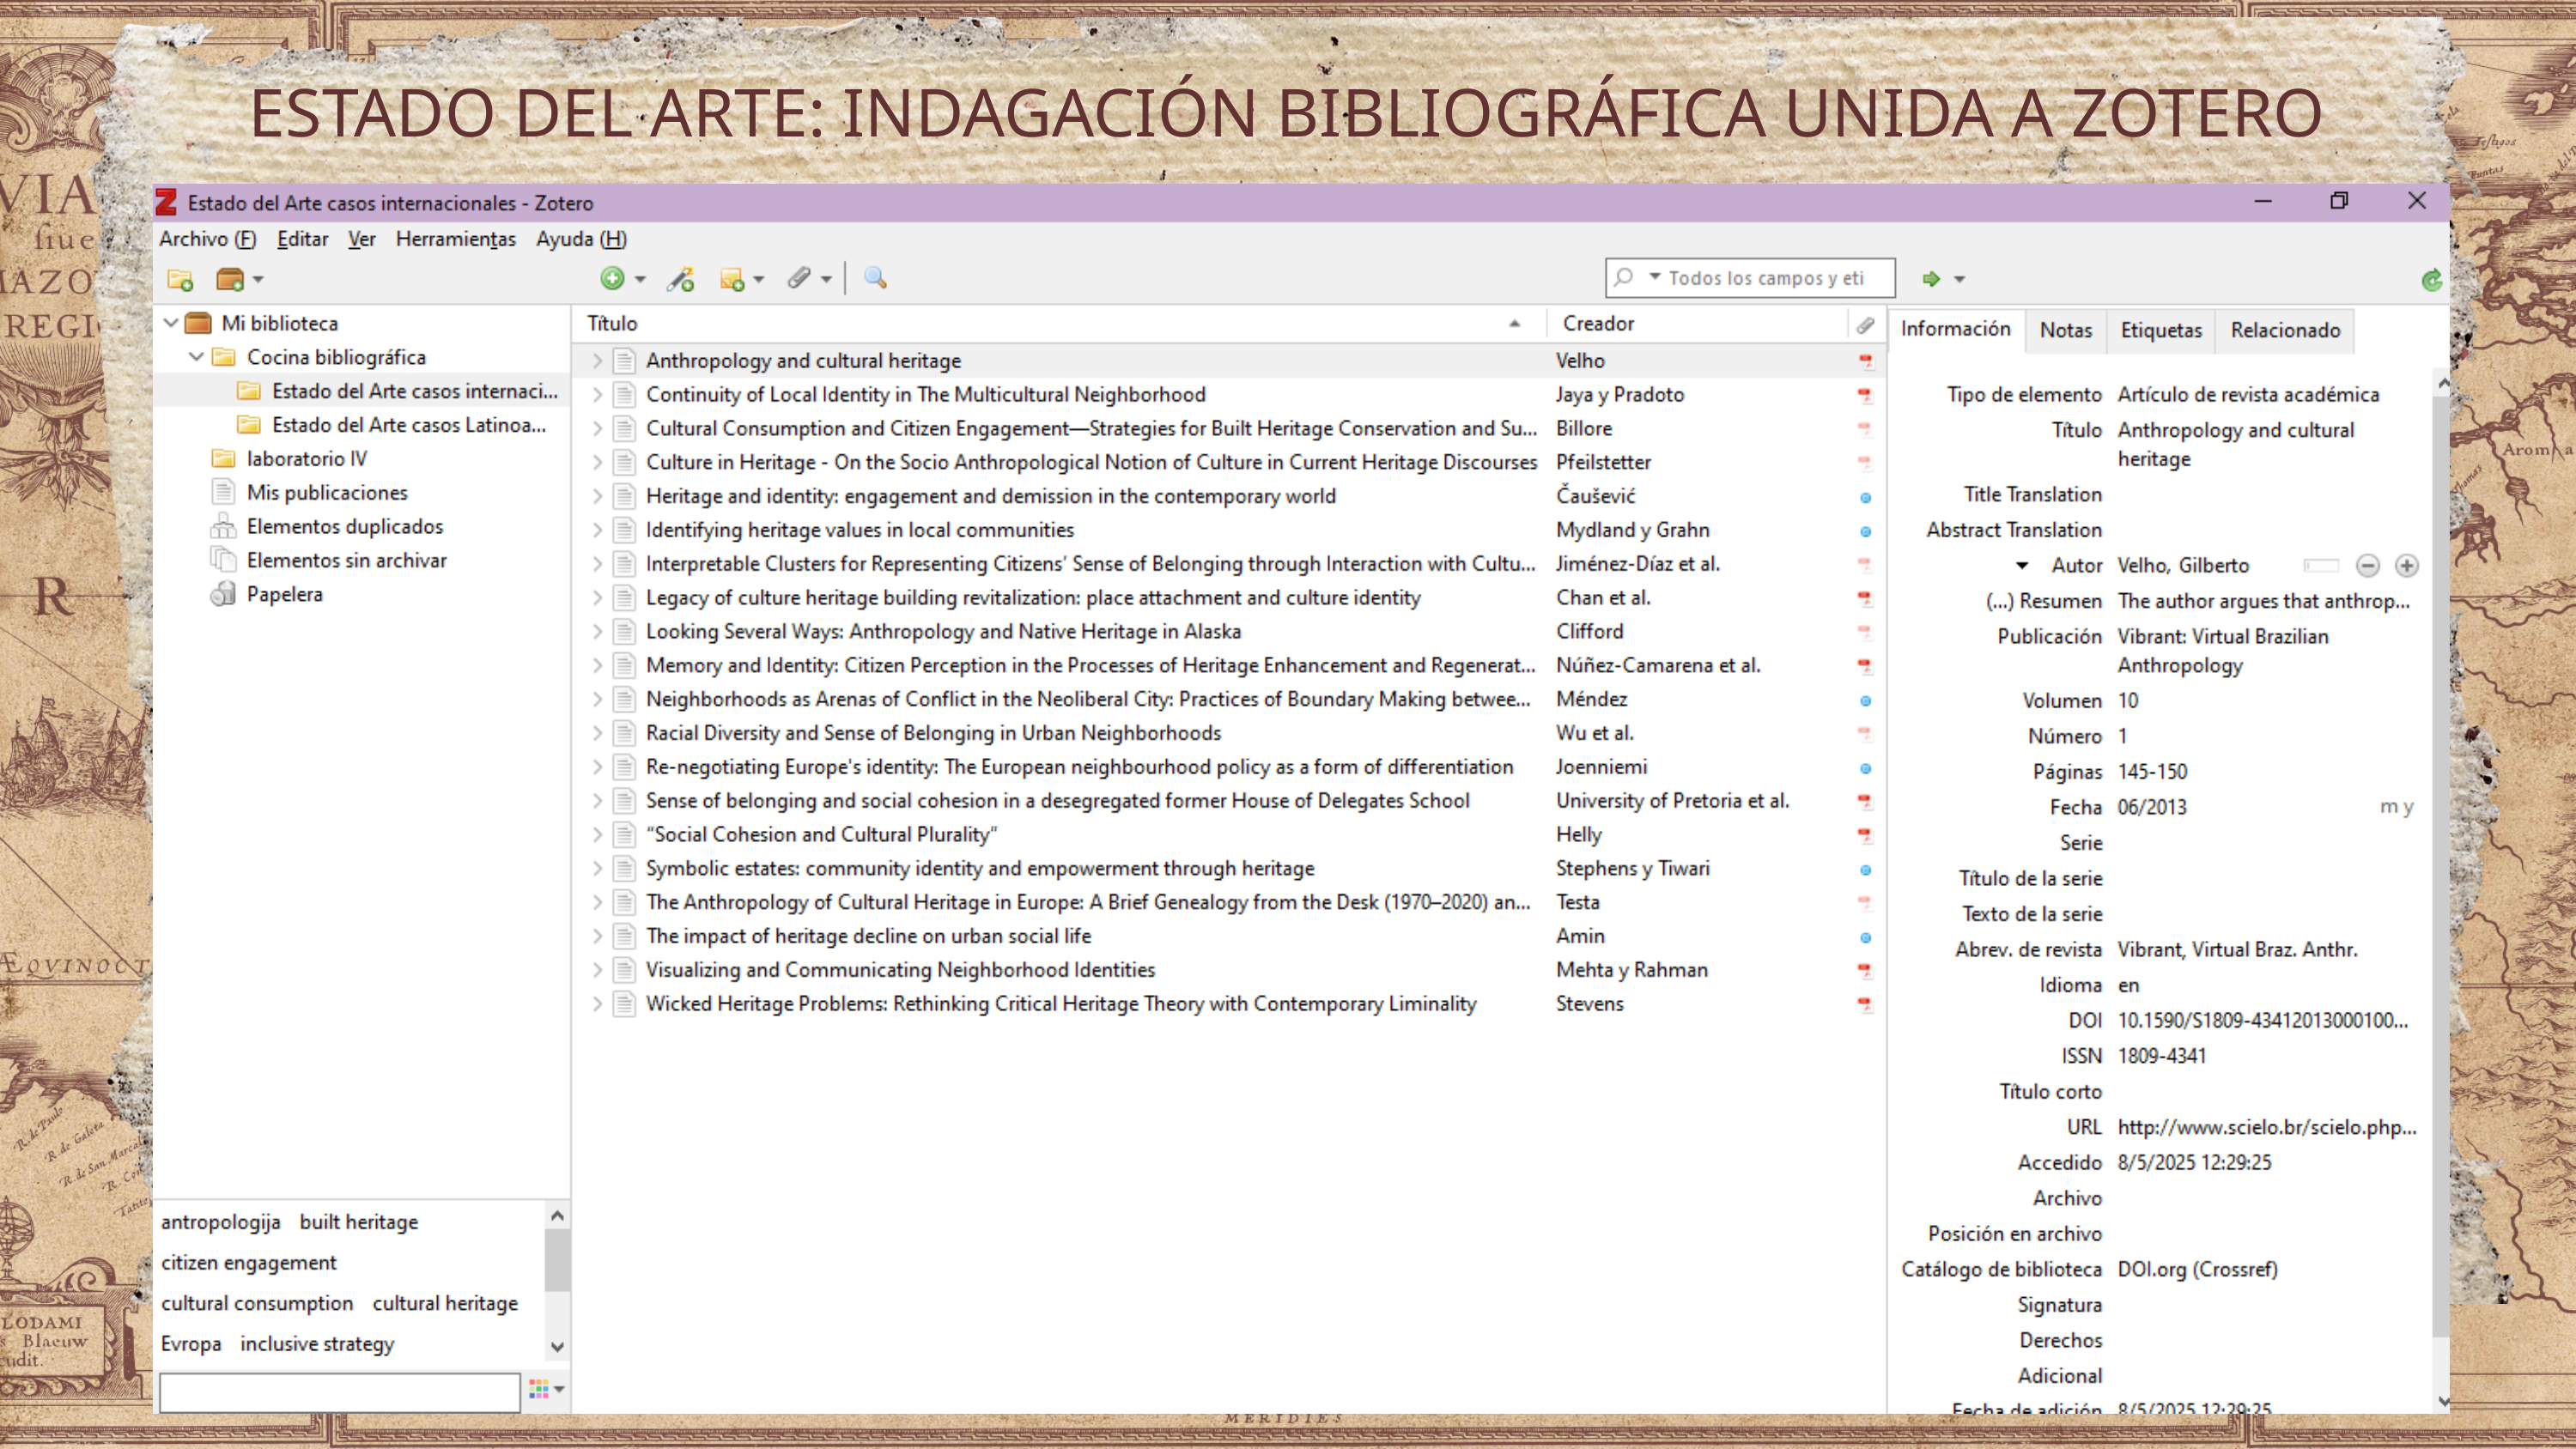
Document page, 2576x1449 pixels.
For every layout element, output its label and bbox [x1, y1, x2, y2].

text_box [0, 0, 2576, 1449]
